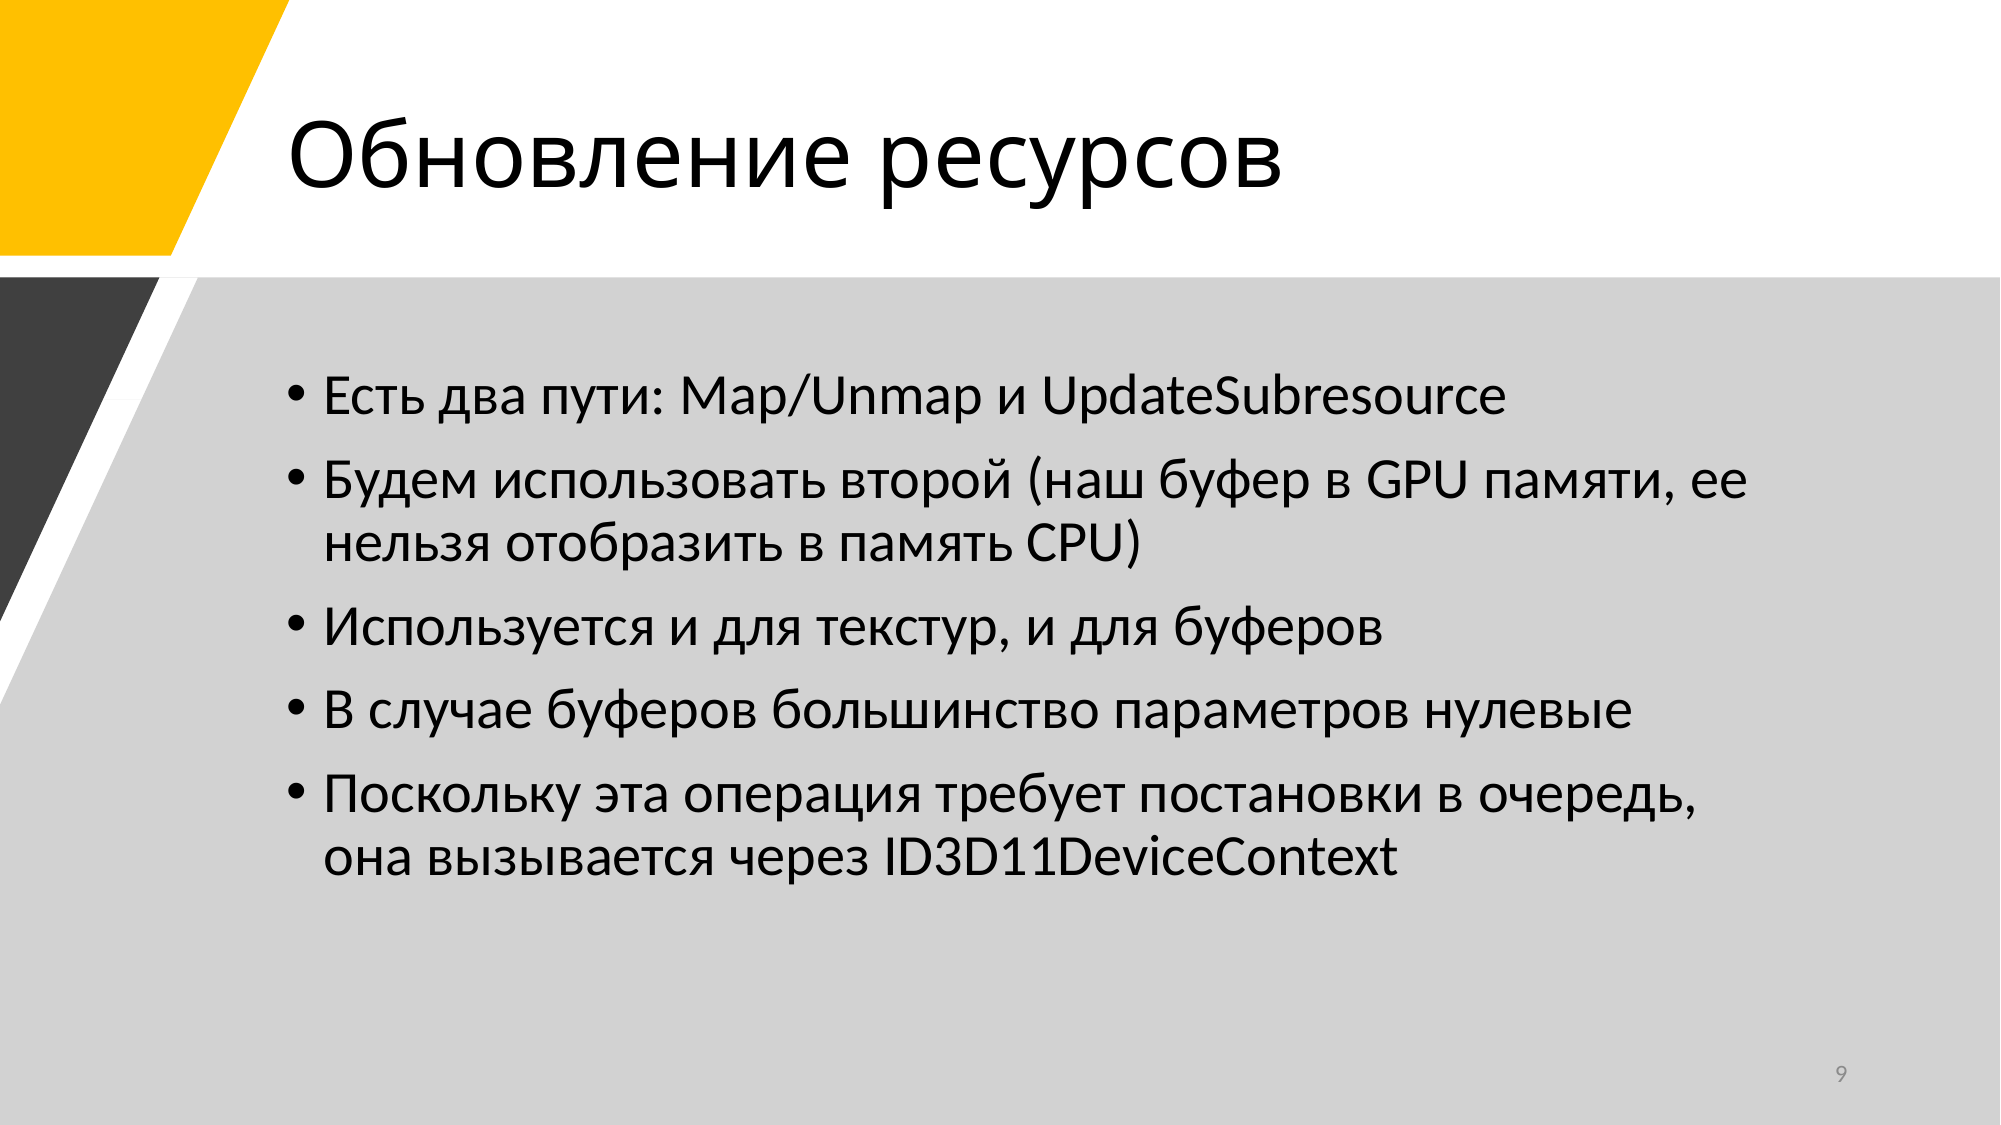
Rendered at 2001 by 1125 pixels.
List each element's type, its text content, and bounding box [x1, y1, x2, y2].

text_box [0, 276, 2000, 1125]
title Обновление ресурсов [271, 60, 1808, 255]
text_box [0, 0, 291, 257]
text_box [0, 276, 162, 622]
list Есть два пути: Map/Unmap и UpdateSubresource Будем использовать второй (наш буфер в GPU памяти, ее нельзя отобразить в память CPU) Используется и для текстур, и для буферов В случае буферов большинство параметров нулевые Поскольку эта операция требует постановки в очередь, она вызывается через ID3D11DeviceContext [271, 356, 1808, 1020]
slide_number 9 [1412, 1042, 1863, 1103]
